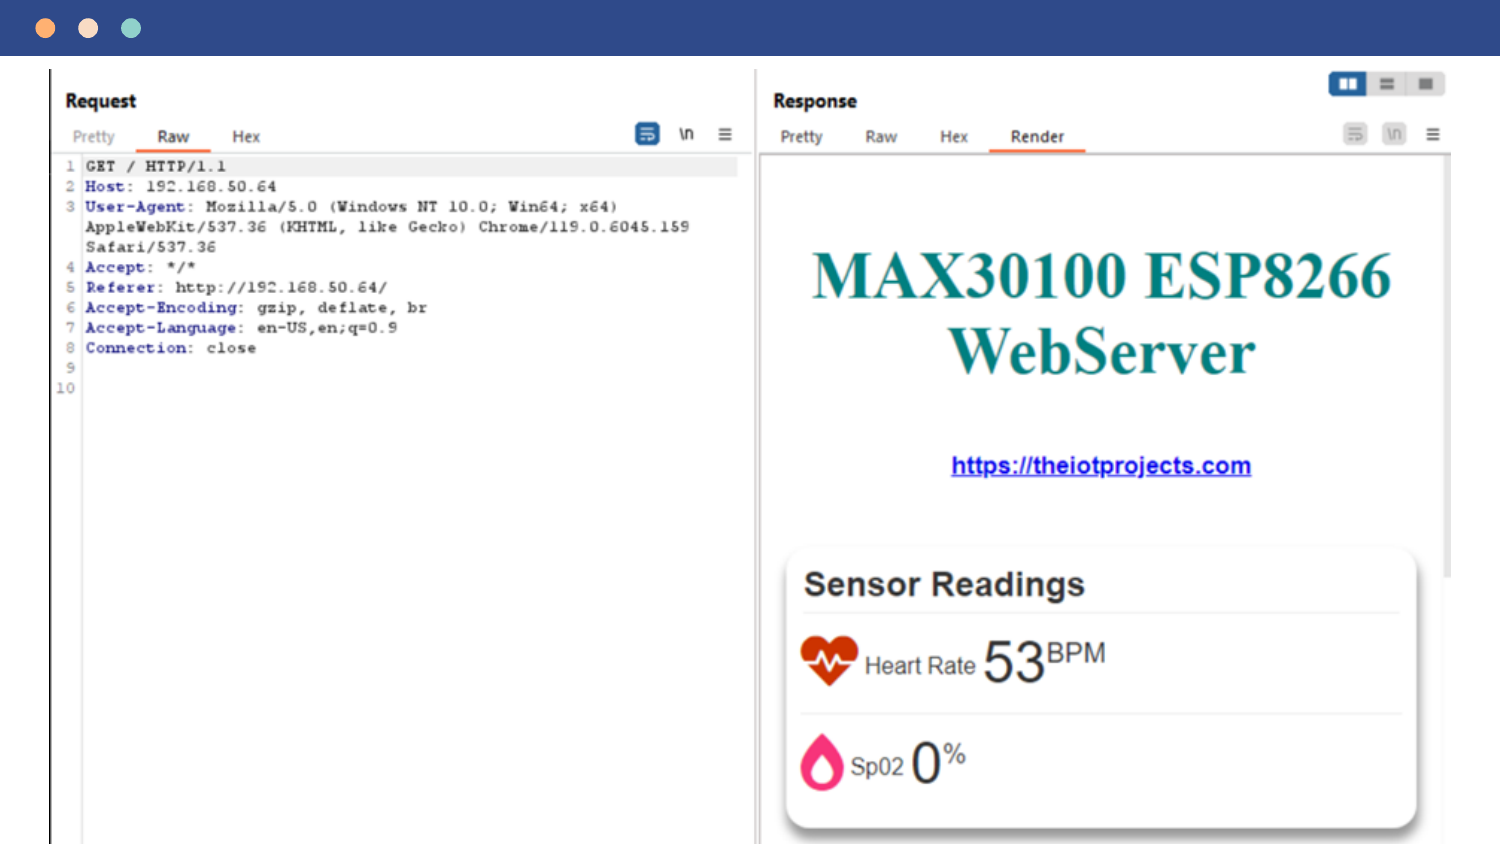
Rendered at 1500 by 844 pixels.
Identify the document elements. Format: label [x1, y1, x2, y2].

picture [49, 69, 1451, 844]
